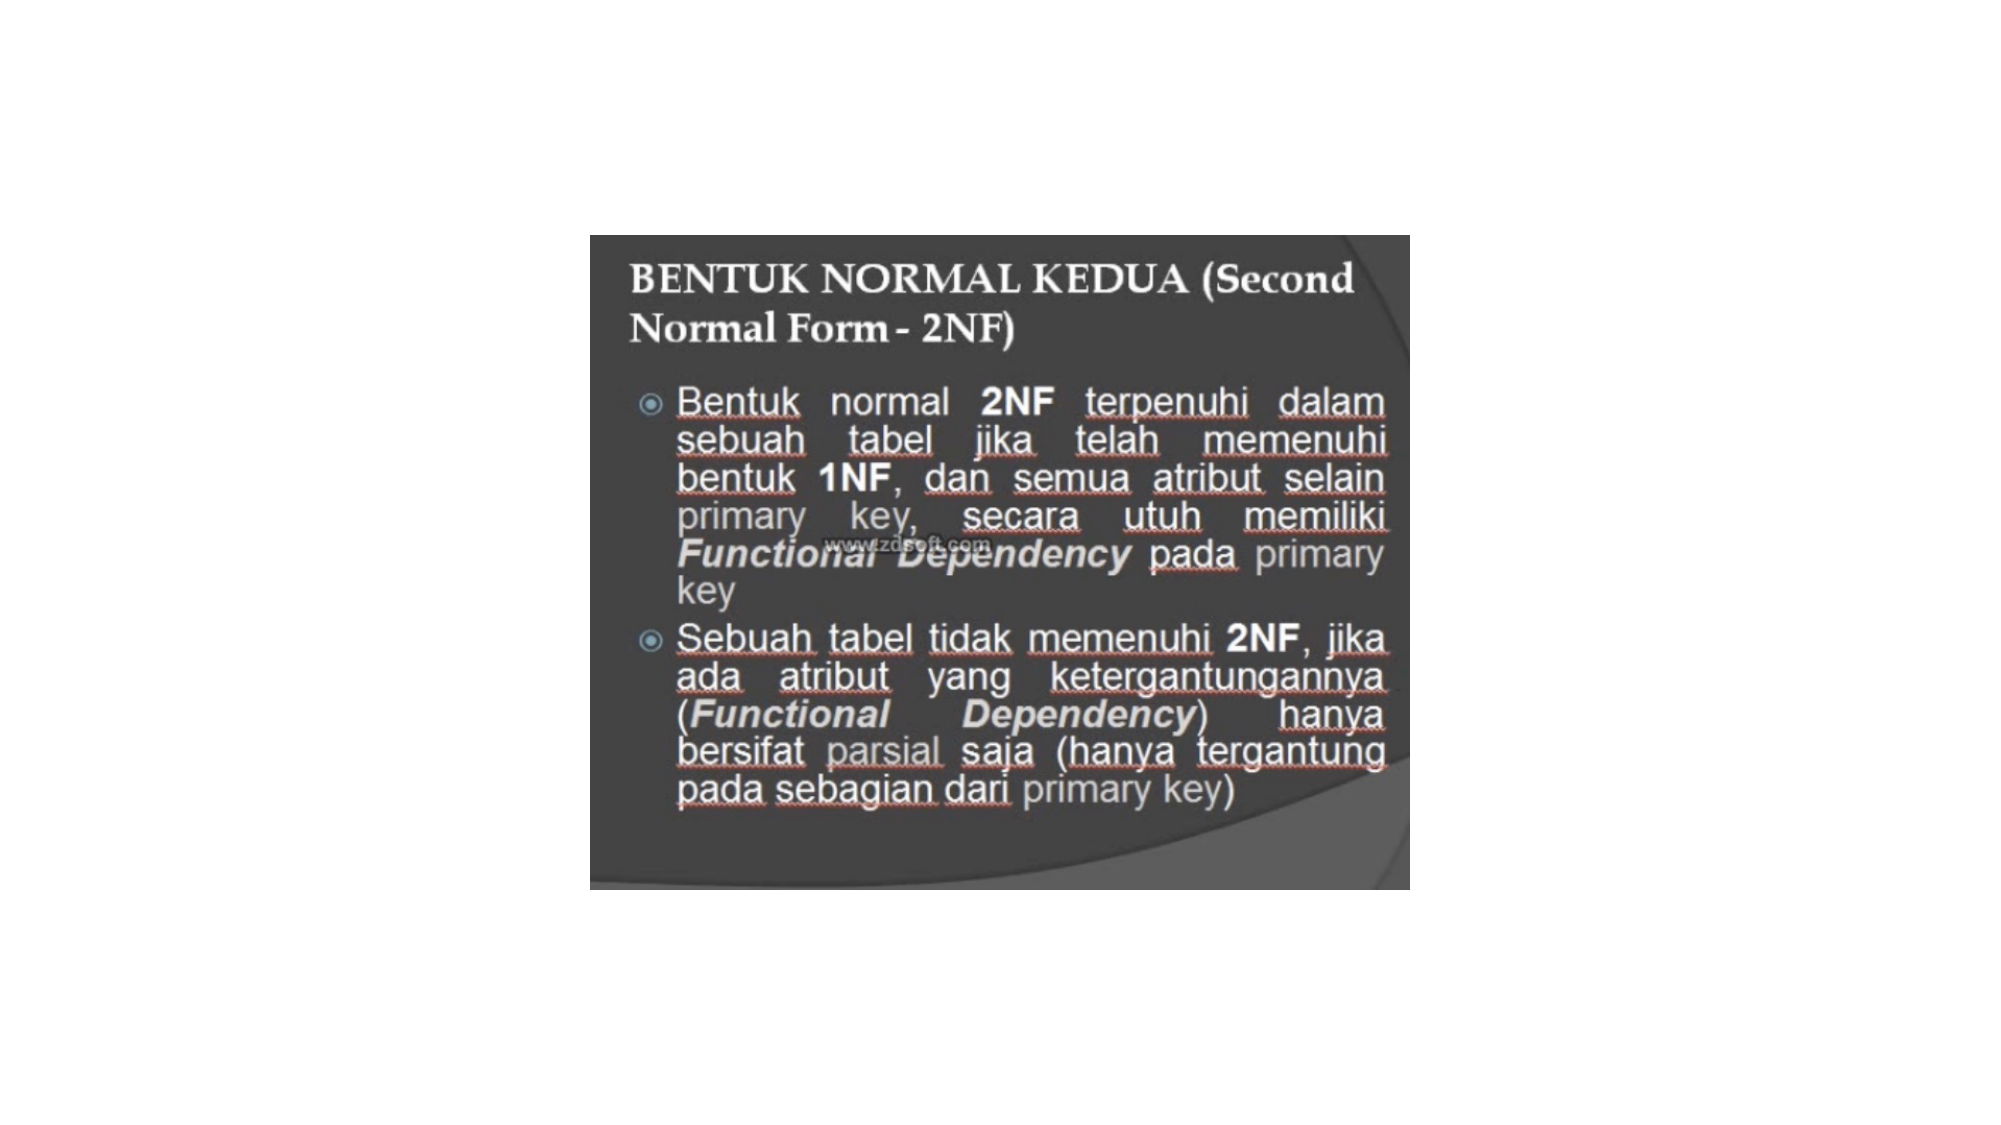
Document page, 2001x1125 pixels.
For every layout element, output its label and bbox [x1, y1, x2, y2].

picture [590, 235, 1410, 890]
